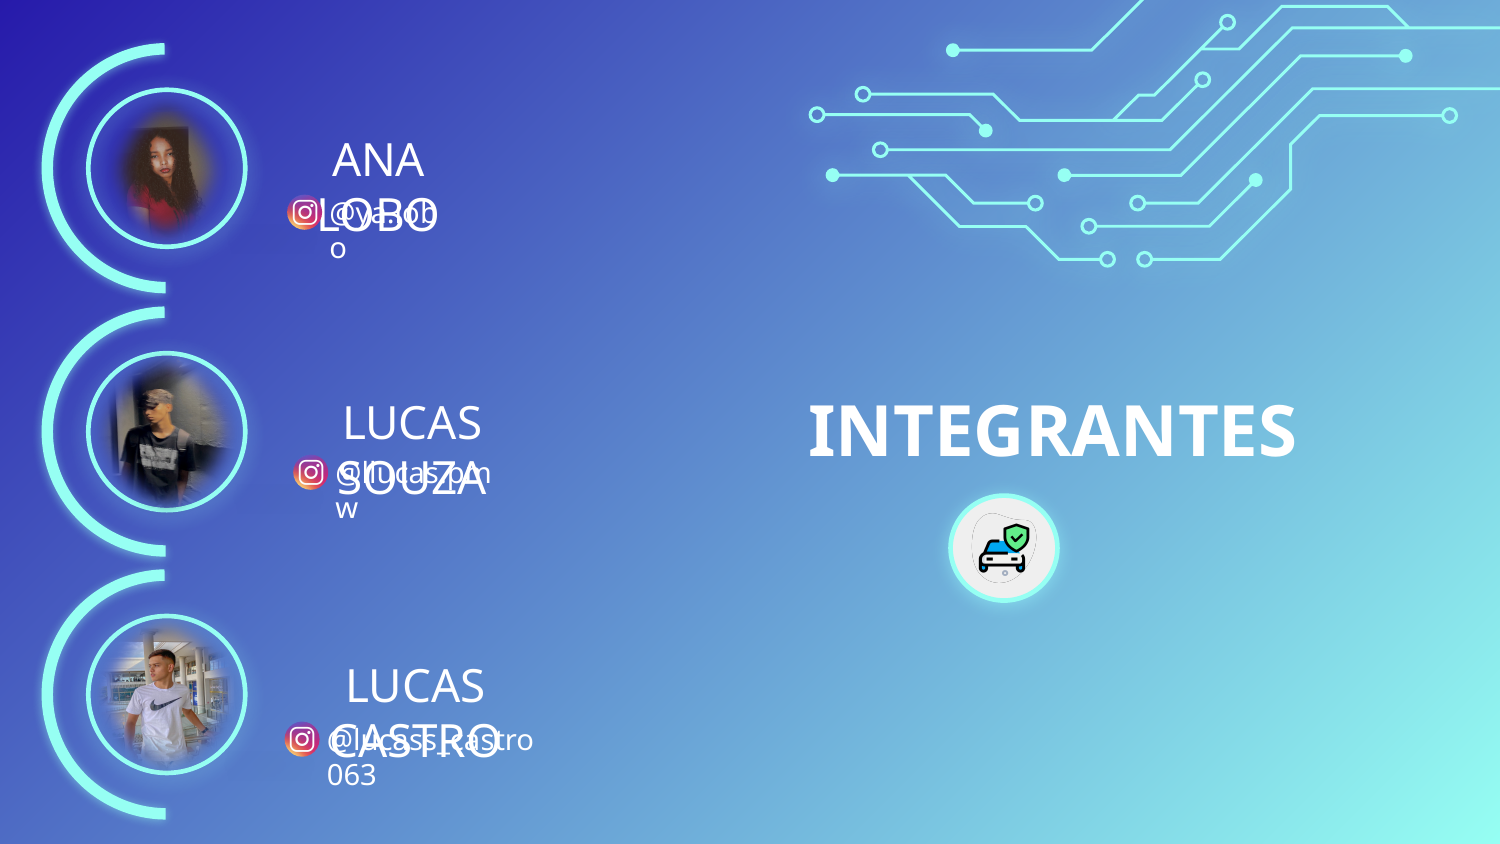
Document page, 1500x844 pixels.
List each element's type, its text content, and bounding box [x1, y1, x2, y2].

picture [101, 87, 232, 254]
text_box [88, 134, 96, 203]
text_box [994, 0, 1316, 455]
text_box [89, 530, 166, 557]
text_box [284, 713, 563, 765]
picture [90, 606, 244, 783]
text_box [41, 306, 165, 526]
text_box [286, 186, 467, 238]
text_box [236, 131, 246, 206]
text_box LUCAS CASTRO [276, 656, 555, 710]
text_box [292, 446, 512, 498]
title INTEGRANTES [808, 385, 1500, 481]
text_box [41, 43, 166, 294]
text_box LUCAS SOUZA [273, 393, 552, 447]
text_box [41, 569, 166, 820]
picture [88, 343, 245, 523]
title ANA LOBO [282, 130, 475, 184]
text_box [950, 495, 1058, 601]
